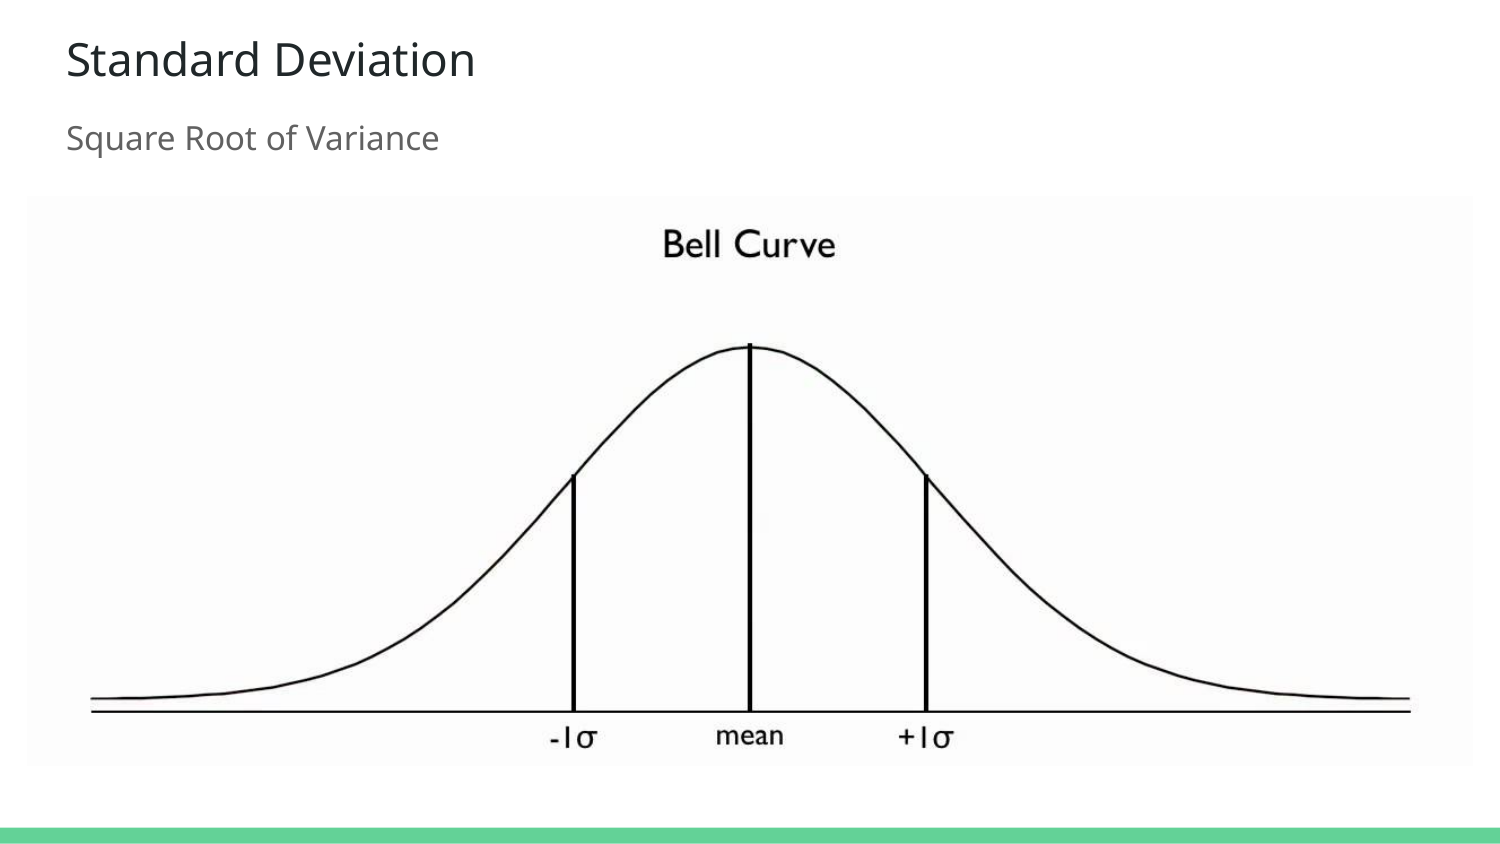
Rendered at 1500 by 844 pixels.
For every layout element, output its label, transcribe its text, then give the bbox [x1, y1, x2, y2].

subtitle Square Root of Variance [51, 116, 1449, 194]
title Standard Deviation [51, 0, 1449, 116]
picture [26, 195, 1473, 767]
